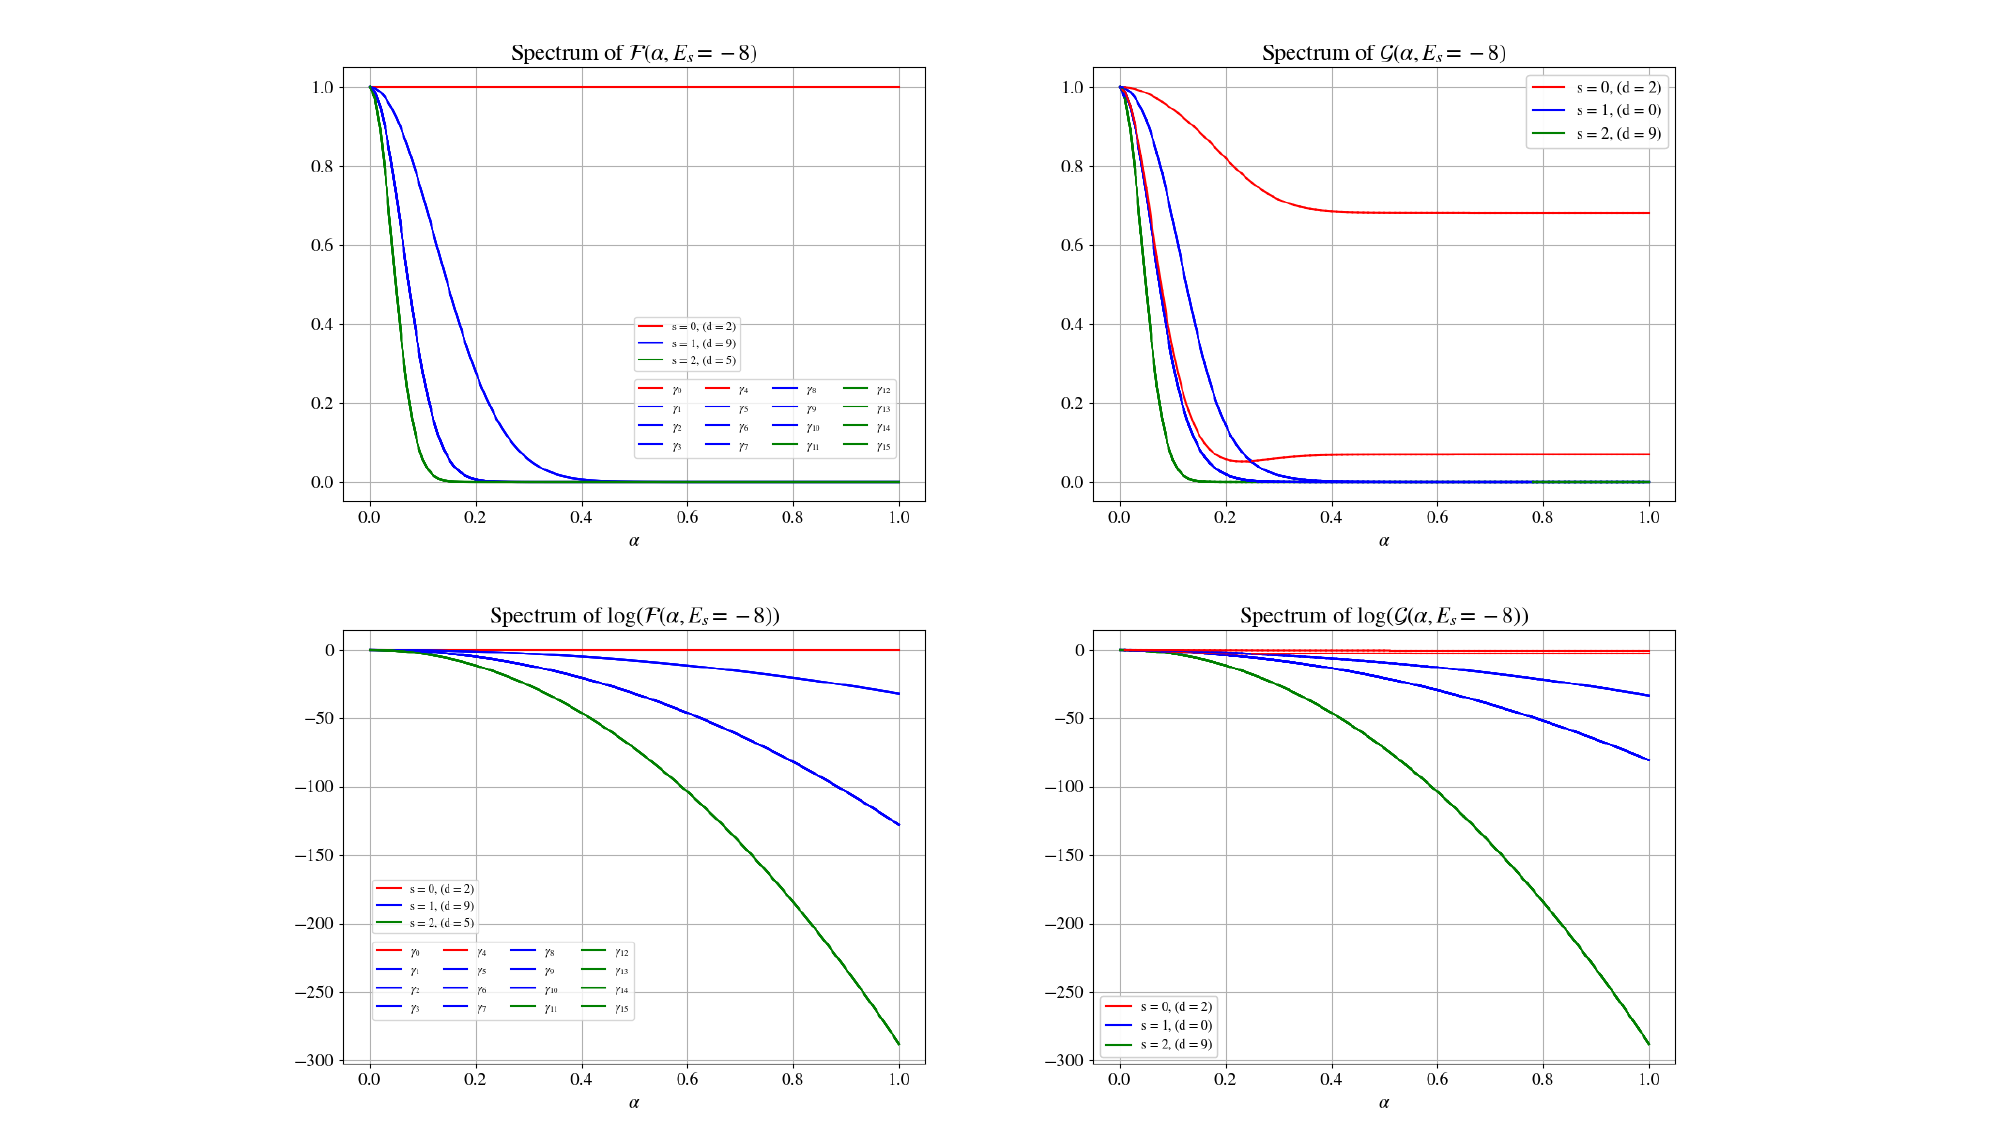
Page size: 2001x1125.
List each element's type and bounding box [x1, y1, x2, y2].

picture [249, 0, 1751, 1125]
